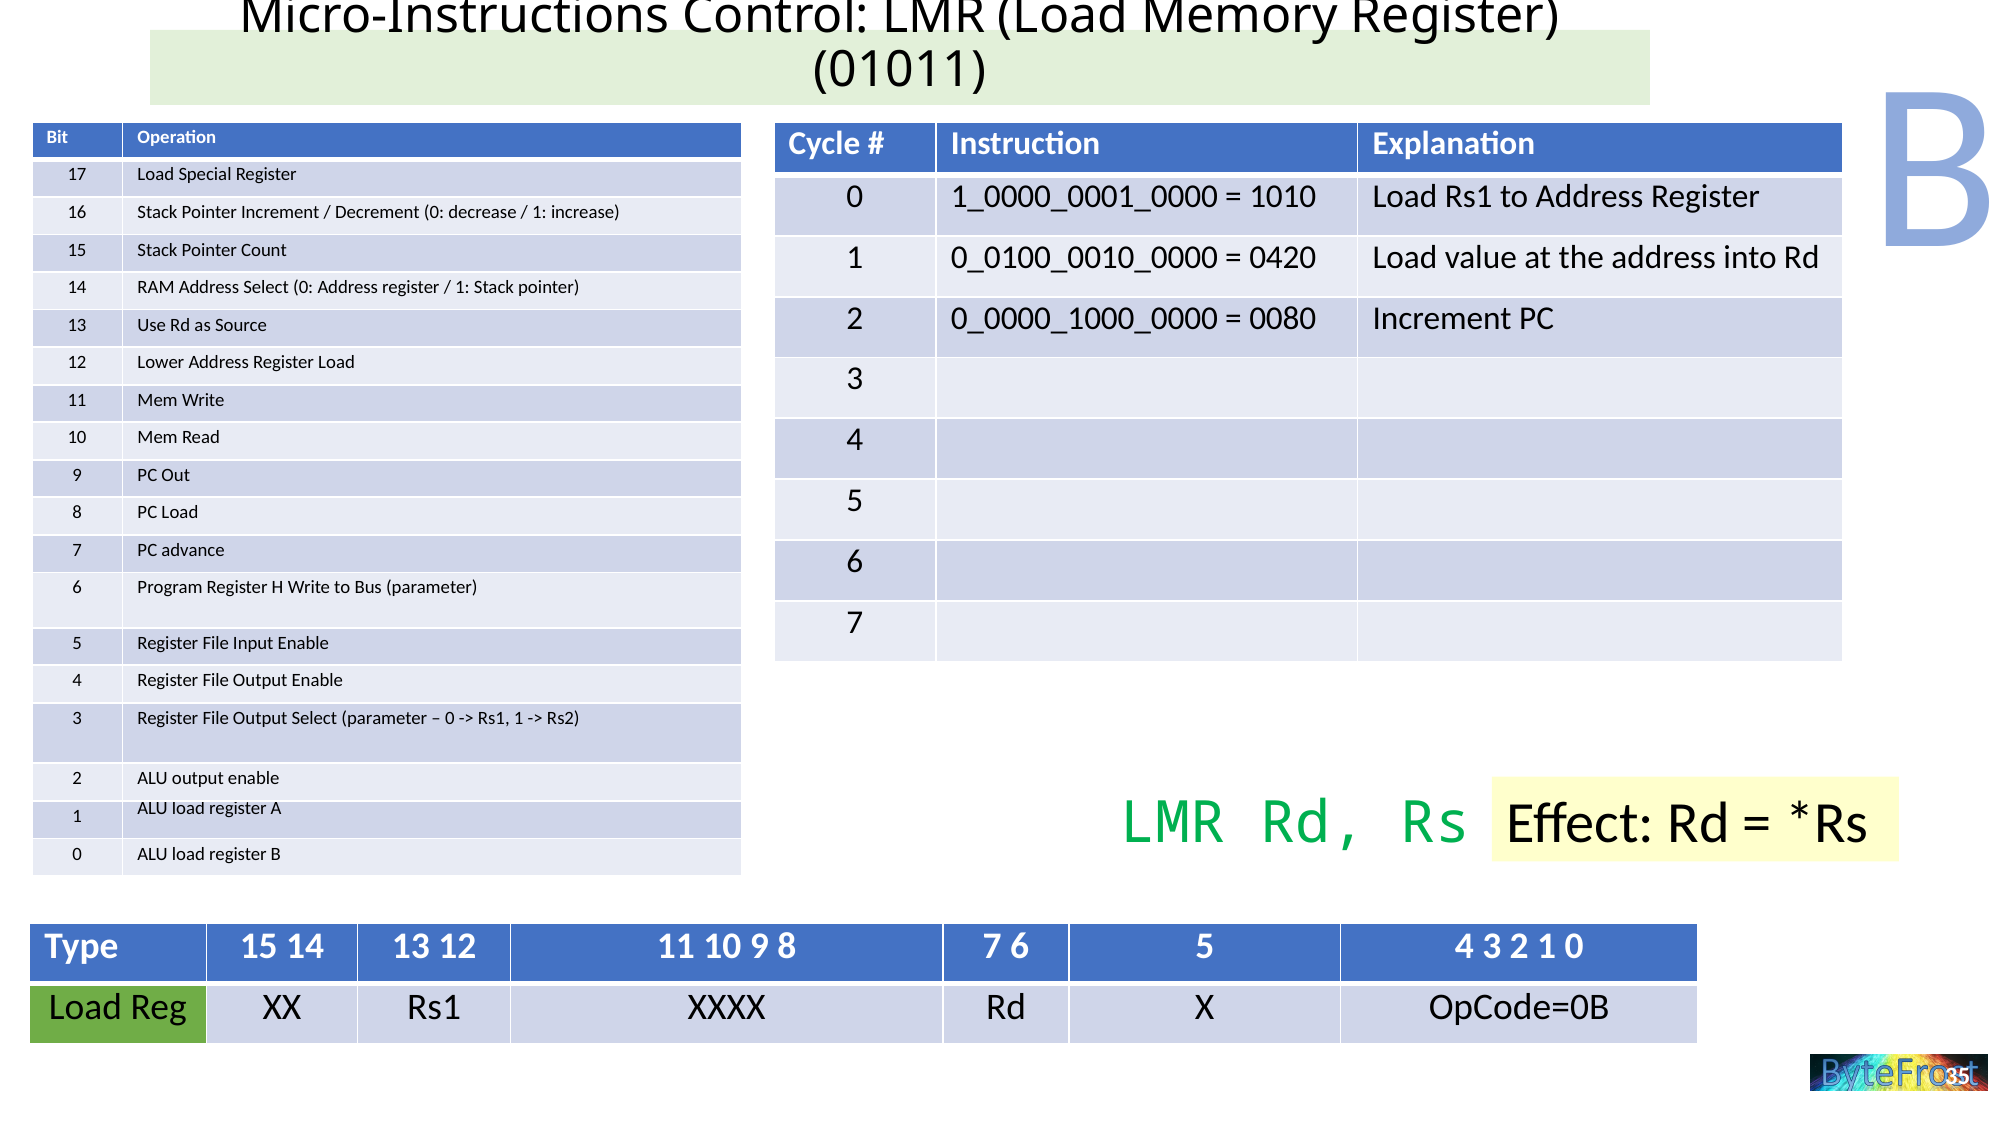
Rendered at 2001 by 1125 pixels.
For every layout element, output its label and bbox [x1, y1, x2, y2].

table_cell [33, 162, 122, 196]
table_header [1341, 924, 1697, 981]
table_cell [33, 573, 122, 627]
table_cell [33, 498, 122, 534]
table_cell [123, 764, 741, 800]
table_cell [937, 480, 1357, 539]
table_cell [944, 986, 1068, 1043]
table_cell [511, 986, 942, 1043]
table_cell [33, 198, 122, 234]
table_cell [123, 348, 741, 384]
table_cell [1358, 419, 1842, 478]
table_cell [33, 764, 122, 800]
table_cell [1358, 480, 1842, 539]
table_cell [1358, 602, 1842, 661]
table_header [775, 123, 935, 172]
table_cell [1358, 541, 1842, 600]
table_cell [123, 498, 741, 534]
table_header [511, 924, 942, 981]
table_cell [937, 298, 1357, 357]
table_header [123, 123, 741, 157]
table_header [944, 924, 1068, 981]
table_cell [123, 198, 741, 234]
table_cell [123, 573, 741, 627]
table_header [1358, 123, 1842, 172]
table_cell [33, 348, 122, 384]
table_cell [775, 541, 935, 600]
table_cell [33, 386, 122, 421]
table_cell [775, 178, 935, 235]
table_header [207, 924, 357, 981]
table_cell [33, 629, 122, 664]
table_cell [1358, 358, 1842, 417]
table_cell [33, 273, 122, 309]
table_cell [937, 419, 1357, 478]
table_cell [207, 986, 357, 1043]
table_cell [775, 480, 935, 539]
table_header [1070, 924, 1340, 981]
table_cell [123, 310, 741, 346]
table_cell [33, 839, 122, 875]
table_cell [123, 235, 741, 271]
table_cell [123, 536, 741, 572]
table_cell [123, 629, 741, 664]
text_box [1491, 776, 1899, 862]
table_cell [123, 704, 741, 762]
table_cell [33, 536, 122, 572]
title [150, 29, 1650, 105]
table_cell [123, 802, 741, 838]
table_cell [937, 602, 1357, 661]
table_cell [123, 273, 741, 309]
table_cell [775, 602, 935, 661]
picture [1810, 1054, 1988, 1091]
table_cell [937, 541, 1357, 600]
table_cell [123, 461, 741, 496]
text_box [1070, 776, 1486, 862]
table_cell [1070, 986, 1340, 1043]
table_cell [358, 986, 510, 1043]
table_cell [1341, 986, 1697, 1043]
table_header [358, 924, 510, 981]
table_header [33, 123, 122, 157]
table_cell [33, 666, 122, 702]
table_cell [775, 419, 935, 478]
table_cell [123, 386, 741, 421]
table_cell [33, 423, 122, 459]
text_box [1535, 1044, 1986, 1105]
text_box [1855, 0, 2000, 303]
table_cell [937, 237, 1357, 296]
table_cell [1358, 178, 1842, 235]
table_cell [775, 237, 935, 296]
table_header [937, 123, 1357, 172]
table_cell [123, 666, 741, 702]
table_cell [33, 704, 122, 762]
table_cell [775, 298, 935, 357]
table_cell [937, 178, 1357, 235]
table_cell [33, 461, 122, 496]
table_cell [123, 162, 741, 196]
table_cell [33, 235, 122, 271]
table_cell [1358, 298, 1842, 357]
table_cell [123, 839, 741, 875]
table_cell [1358, 237, 1842, 296]
table_cell [937, 358, 1357, 417]
table_cell [123, 423, 741, 459]
table_cell [33, 310, 122, 346]
table_header [30, 924, 206, 981]
table_cell [30, 986, 206, 1043]
table_cell [33, 802, 122, 838]
table_cell [775, 358, 935, 417]
